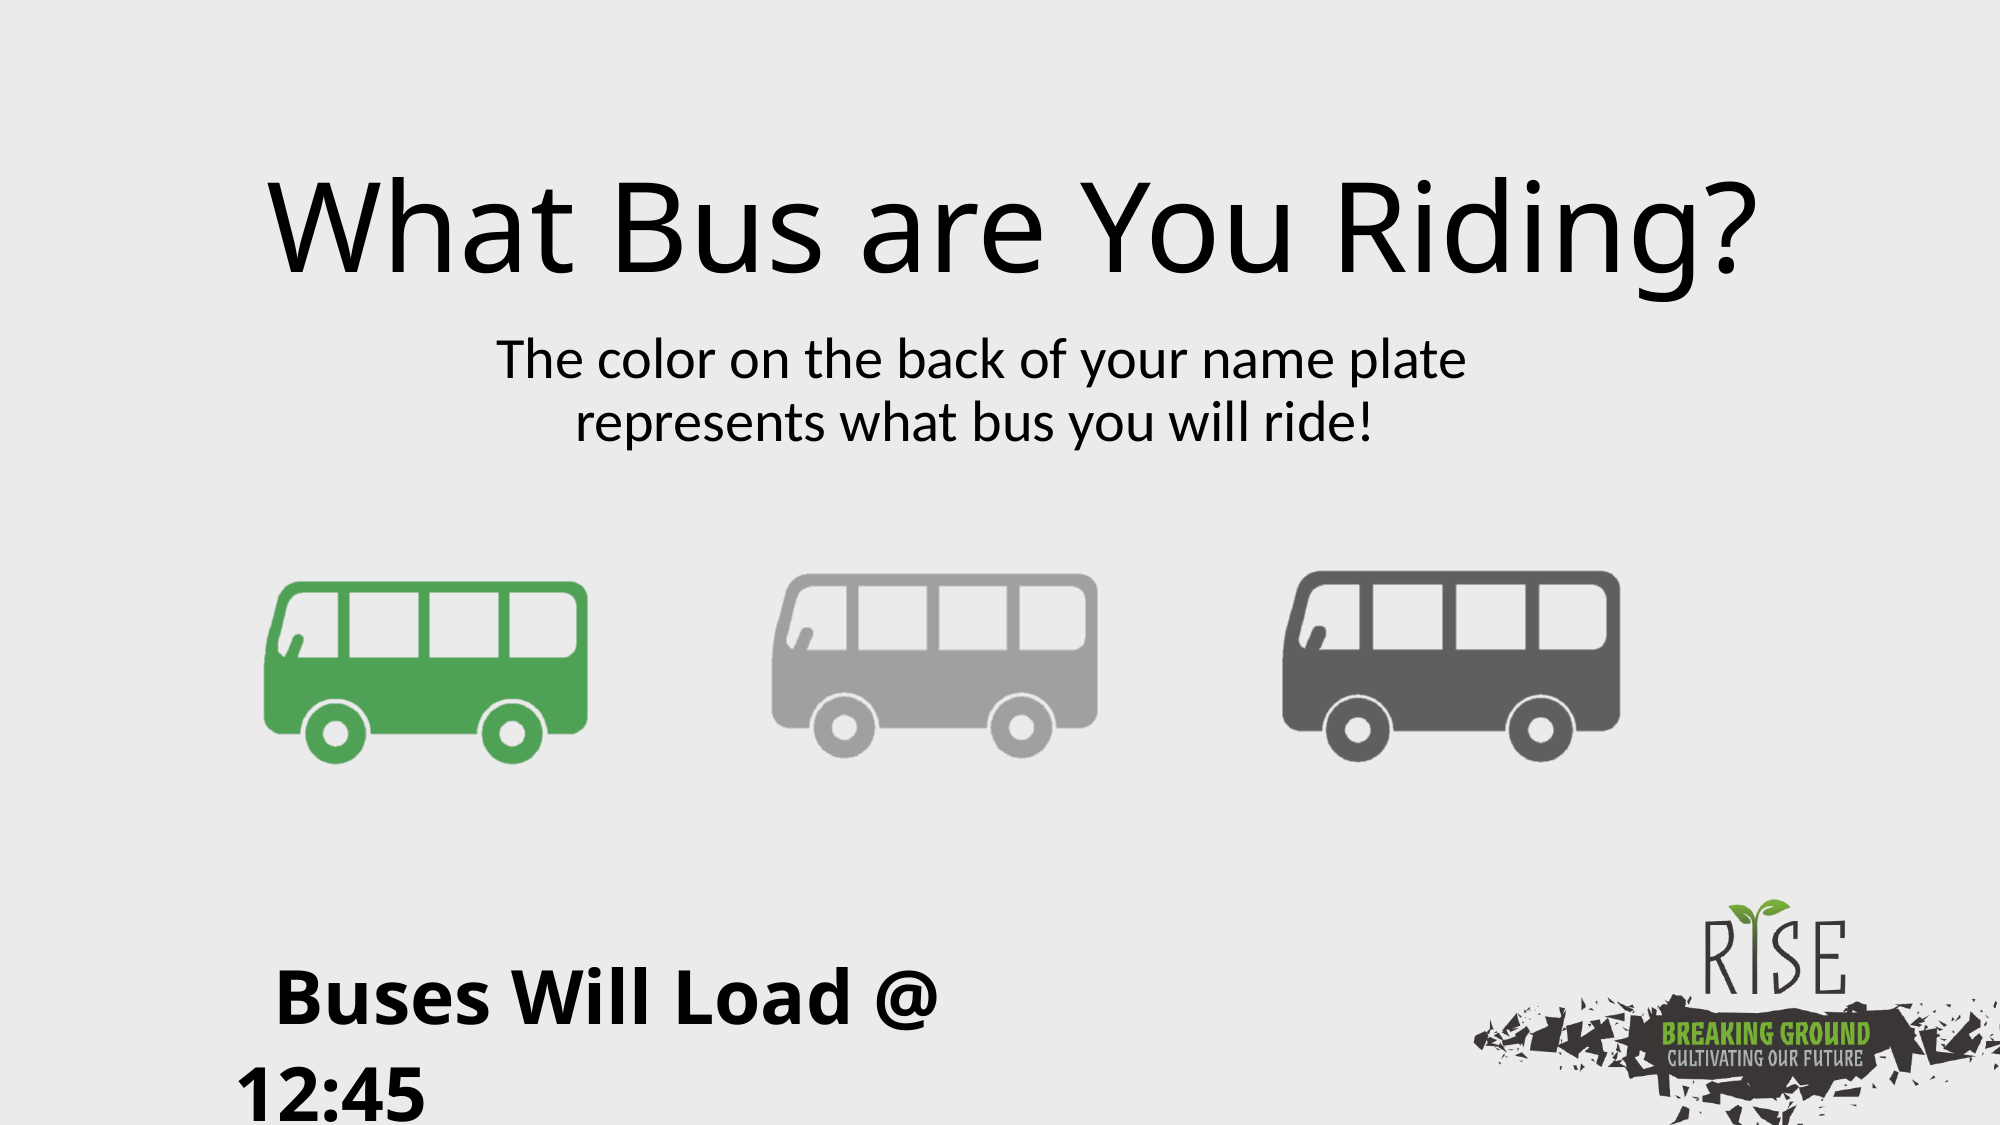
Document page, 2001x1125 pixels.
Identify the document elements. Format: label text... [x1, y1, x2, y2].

list The color on the back of your name plate represents what bus you will ride! [440, 321, 1524, 431]
picture [1455, 884, 2000, 1125]
picture [107, 493, 1781, 840]
title What Bus are You Riding? [0, 123, 1994, 341]
text_box Buses Will Load @ 12:45 [219, 907, 1101, 1125]
